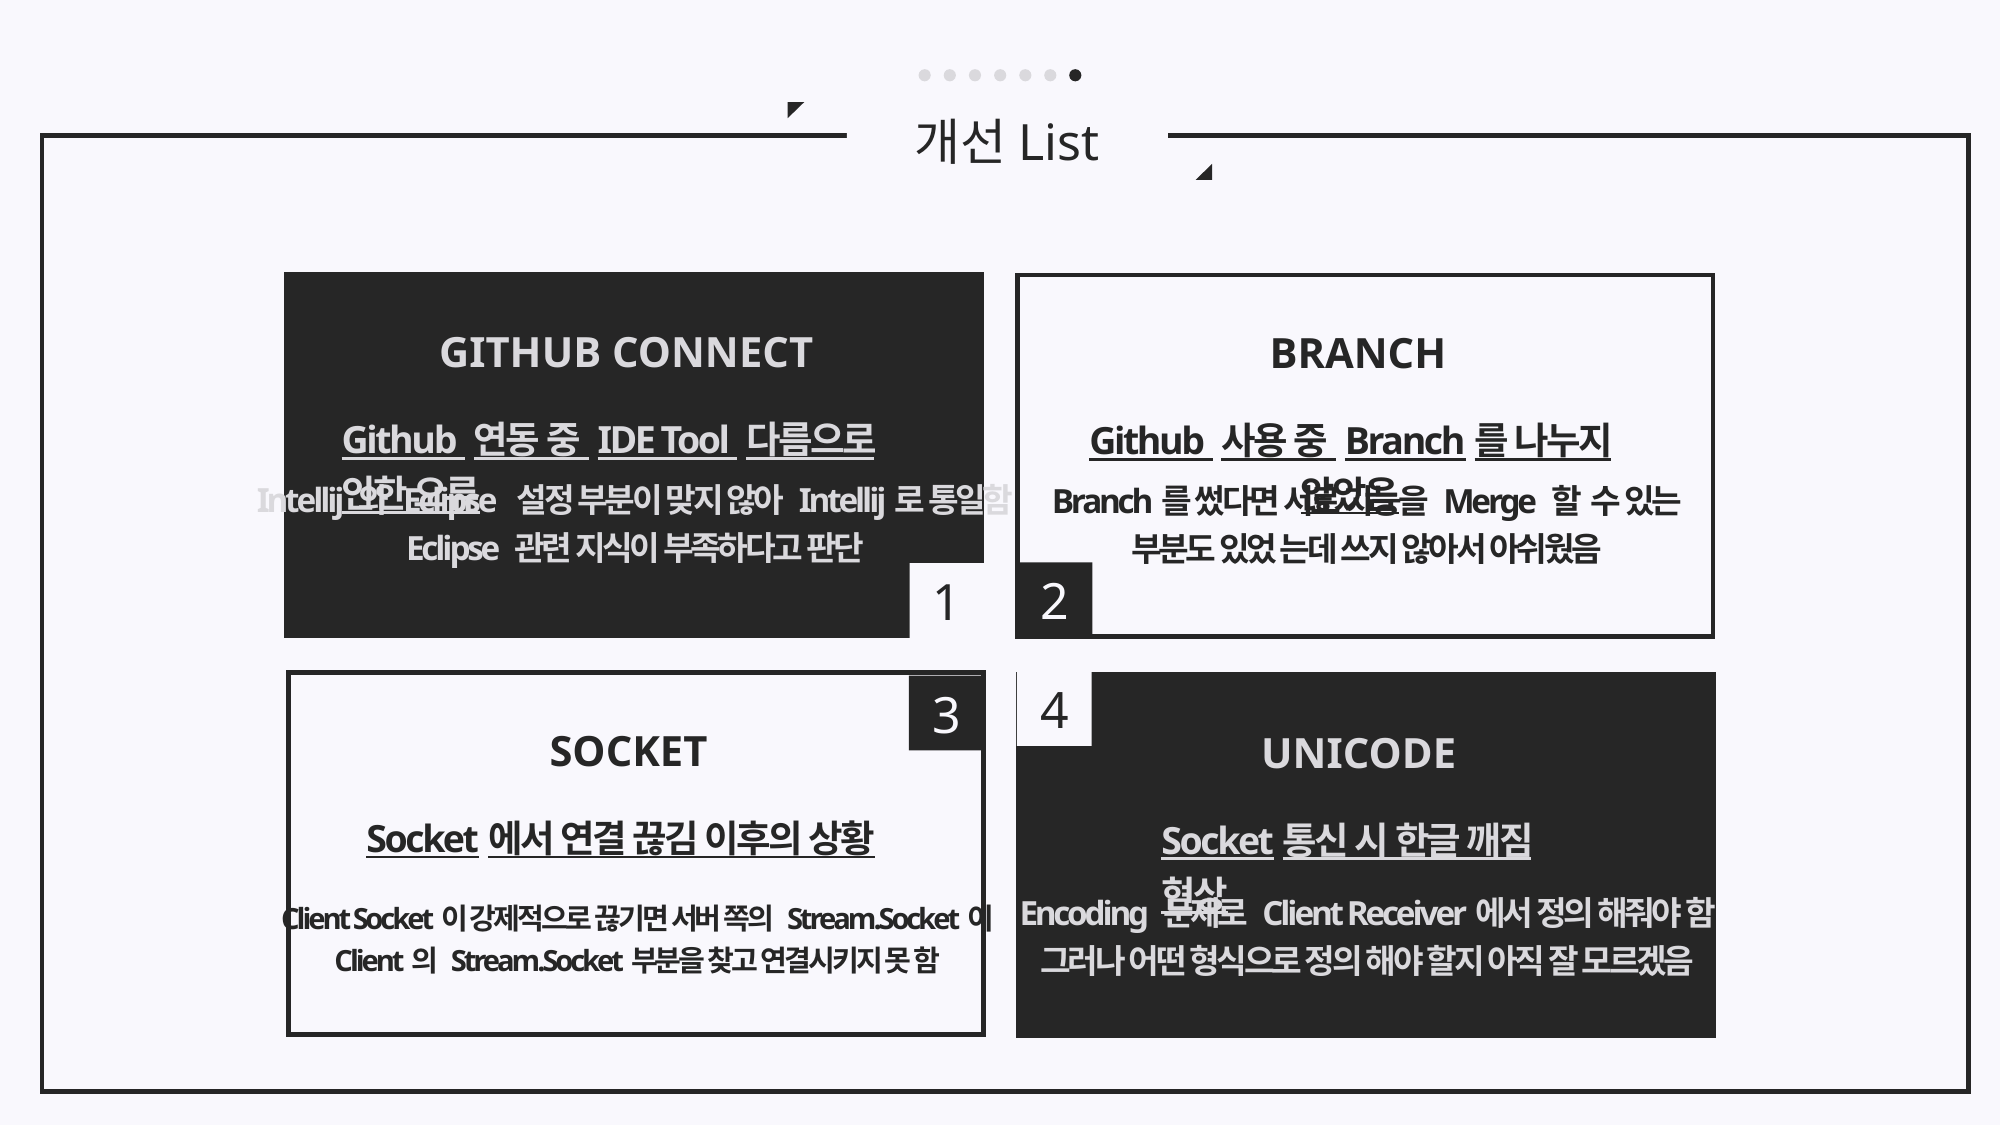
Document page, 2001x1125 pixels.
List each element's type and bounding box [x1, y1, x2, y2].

text_box [288, 672, 984, 1035]
text_box [918, 69, 1082, 82]
text_box [1017, 275, 1713, 639]
text_box [1016, 671, 1714, 1036]
text_box [41, 134, 1970, 1092]
text_box [286, 274, 985, 639]
text_box [788, 103, 1212, 179]
